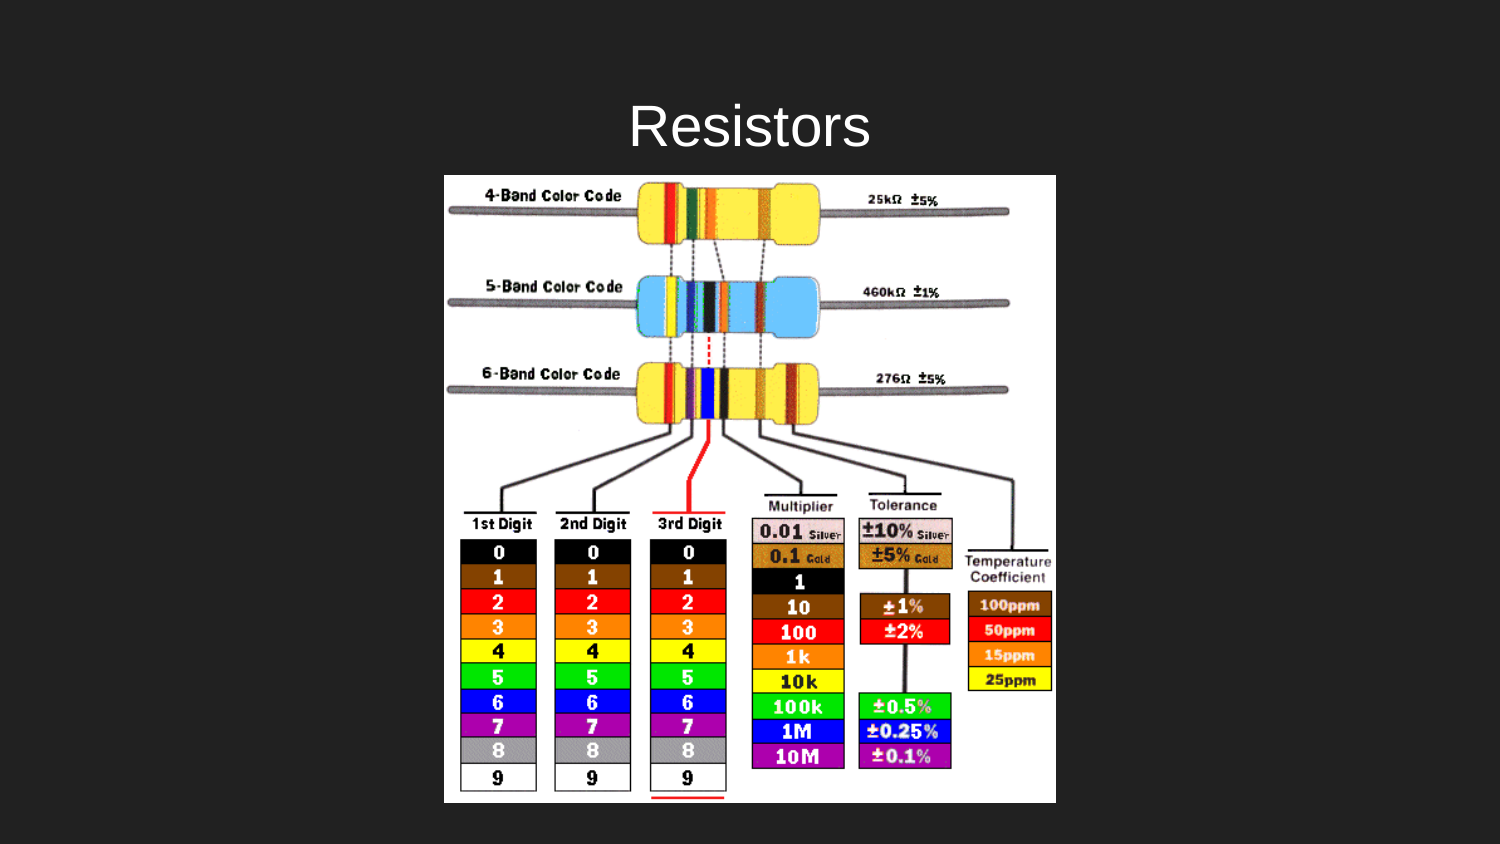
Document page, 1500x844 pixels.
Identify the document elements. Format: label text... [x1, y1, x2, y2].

picture [444, 175, 1056, 803]
title Resistors [51, 72, 1449, 167]
